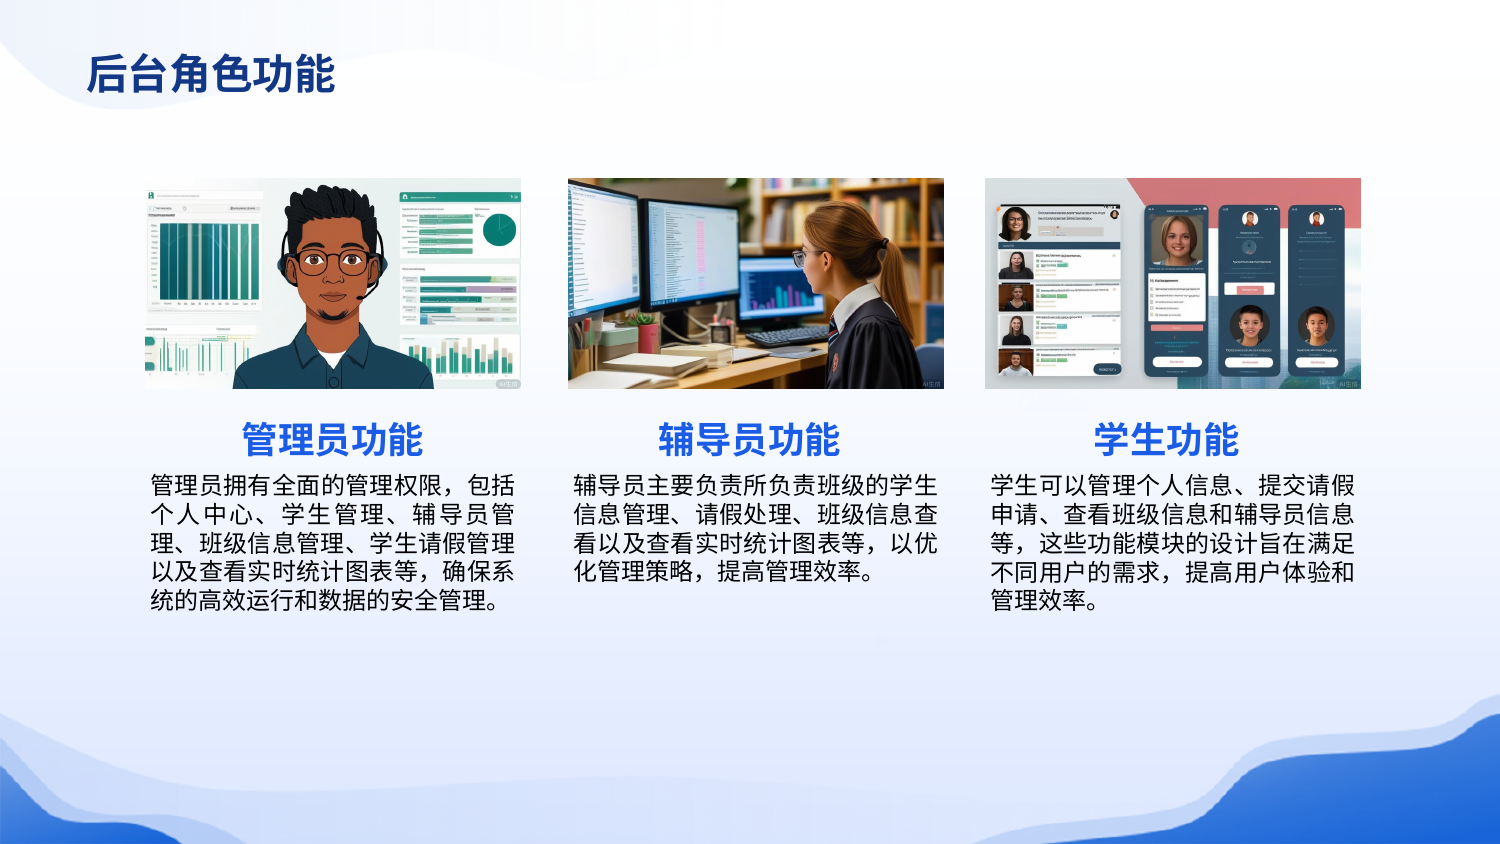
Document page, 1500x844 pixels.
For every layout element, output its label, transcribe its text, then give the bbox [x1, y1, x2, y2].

text_box 后台角色功能 [70, 32, 1458, 113]
text_box 辅导员功能 [546, 401, 954, 475]
picture [0, 0, 1500, 844]
text_box 管理员功能 [128, 401, 537, 475]
text_box 学生可以管理个人信息、提交请假申请、查看班级信息和辅导员信息等，这些功能模块的设计旨在满足不同用户的需求，提高用户体验和管理效率。 [974, 455, 1371, 666]
text_box 辅导员主要负责所负责班级的学生信息管理、请假处理、班级信息查看以及查看实时统计图表等，以优化管理策略，提高管理效率。 [557, 454, 954, 665]
text_box 管理员拥有全面的管理权限，包括个人中心、学生管理、辅导员管理、班级信息管理、学生请假管理以及查看实时统计图表等，确保系统的高效运行和数据的安全管理。 [134, 454, 531, 665]
text_box 学生功能 [963, 401, 1371, 475]
